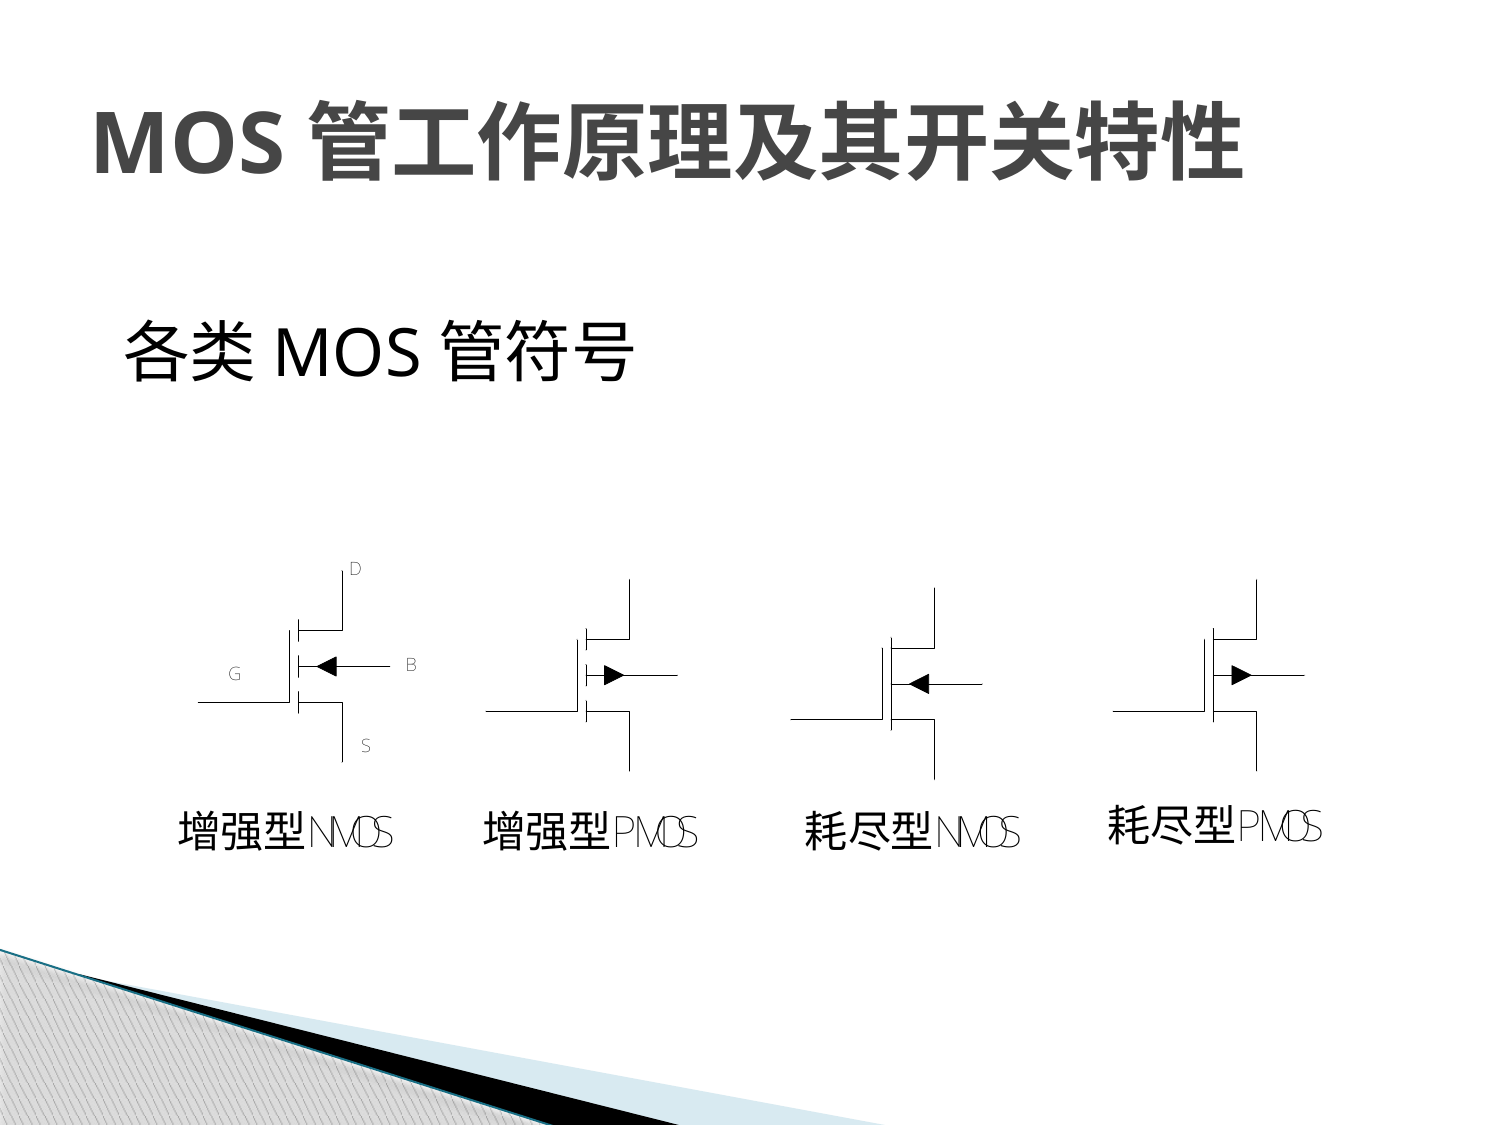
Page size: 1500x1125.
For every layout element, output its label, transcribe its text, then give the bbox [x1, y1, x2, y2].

title MOS管工作原理及其开关特性 [75, 45, 1425, 233]
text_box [148, 538, 1352, 882]
text_box 各类MOS管符号 [108, 302, 654, 398]
